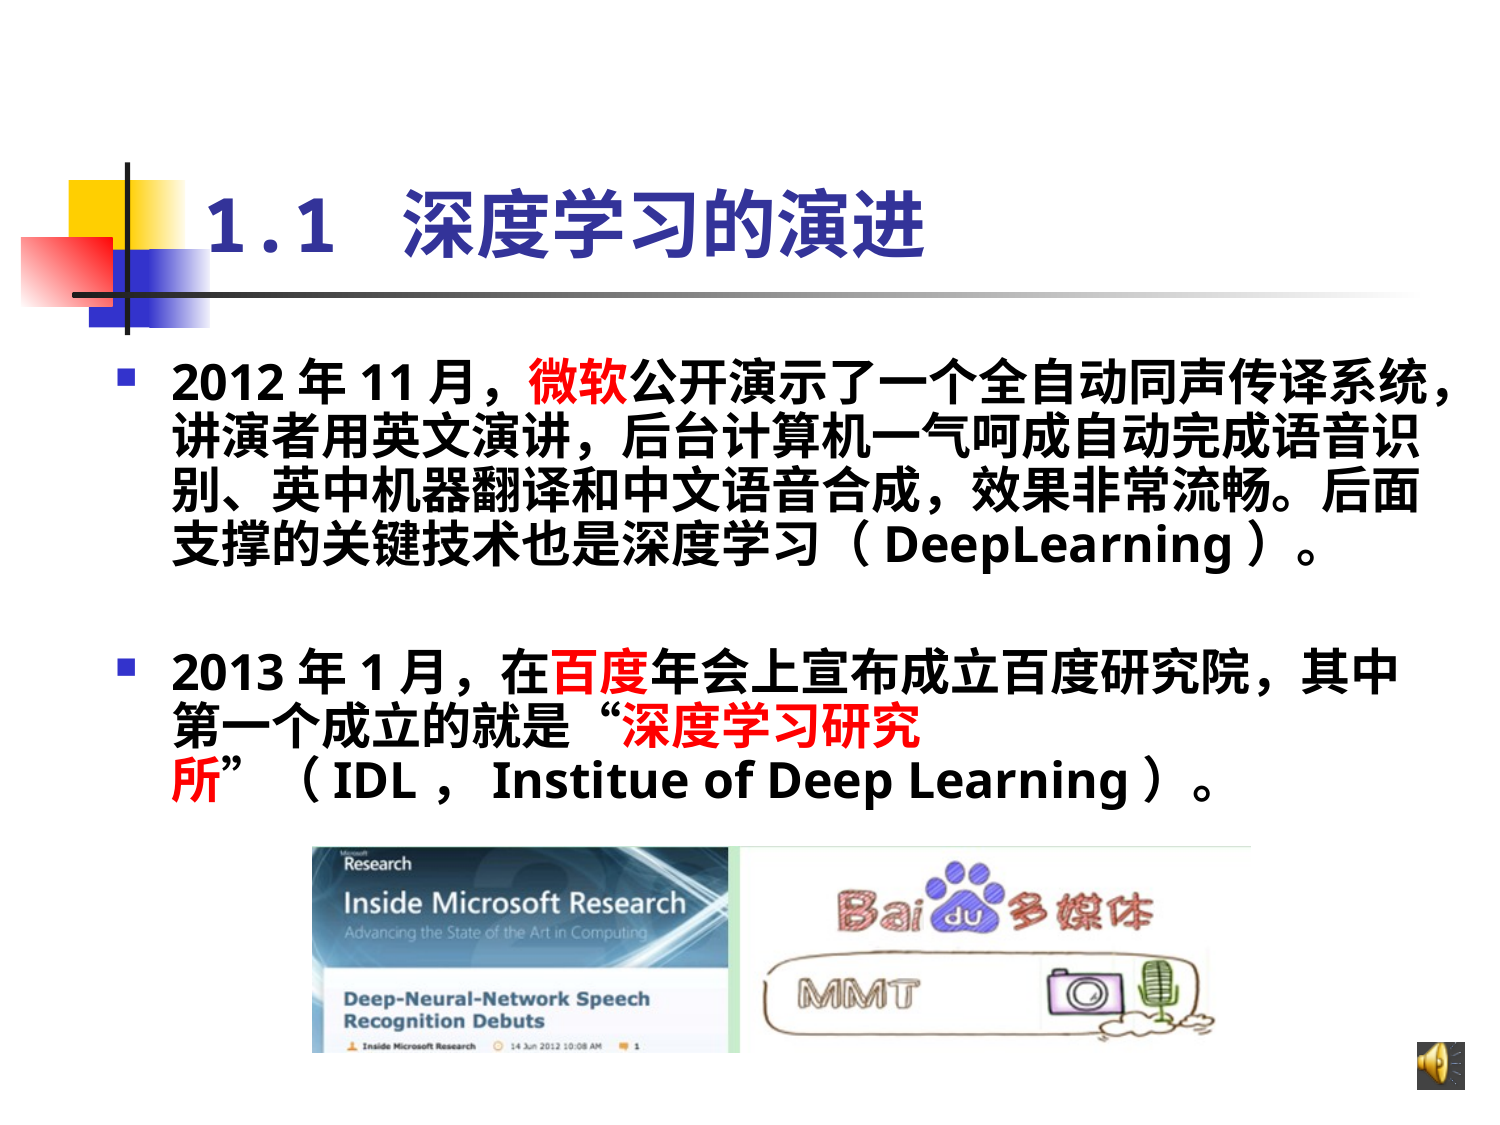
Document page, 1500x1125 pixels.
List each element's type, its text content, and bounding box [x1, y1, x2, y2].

title 1.1 深度学习的演进 [188, 35, 1468, 275]
list 2012年11月，微软公开演示了一个全自动同声传译系统，讲演者用英文演讲，后台计算机一气呵成自动完成语音识别、英中机器翻译和中文语音合成，效果非常流畅。后面支撑的关键技术也是深度学习（DeepLearning）。 2013年1月，在百度年会上宣布成立百度研究院，其中第一个成立的就是“深度学习研究所”（IDL，Institue of Deep Learning）。 [100, 350, 1447, 764]
picture [312, 846, 1251, 1053]
picture [1416, 1041, 1467, 1092]
